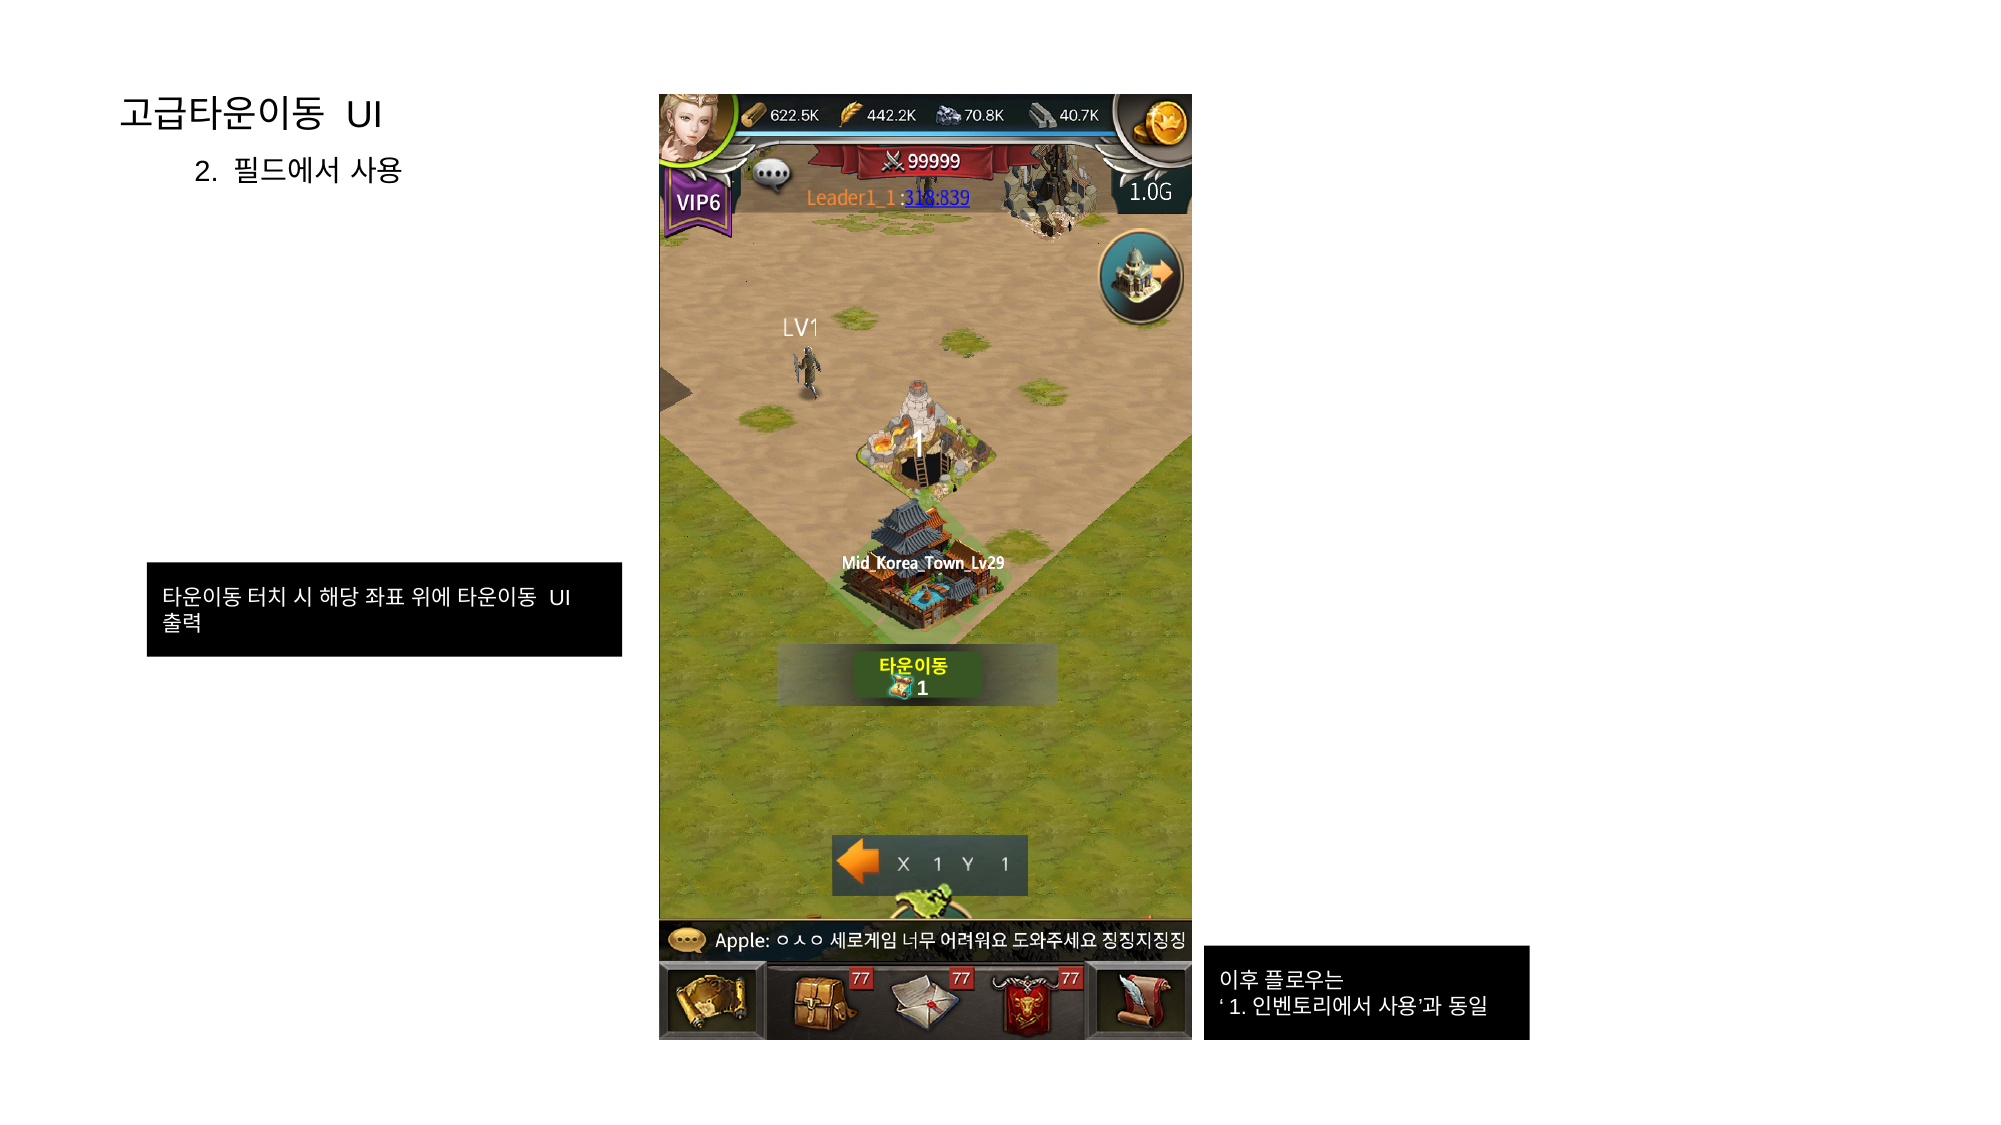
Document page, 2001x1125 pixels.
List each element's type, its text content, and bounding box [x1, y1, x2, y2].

text_box 이후 플로우는 ‘1.인벤토리에서 사용’과 동일 [1204, 945, 1530, 1040]
text_box 타운이동 터치 시 해당 좌표 위에 타운이동 UI 출력 [146, 562, 623, 657]
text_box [659, 94, 1192, 1041]
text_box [777, 643, 1059, 706]
picture [836, 494, 1010, 635]
text_box 고급타운이동 UI 2. 필드에서 사용 [104, 59, 660, 197]
